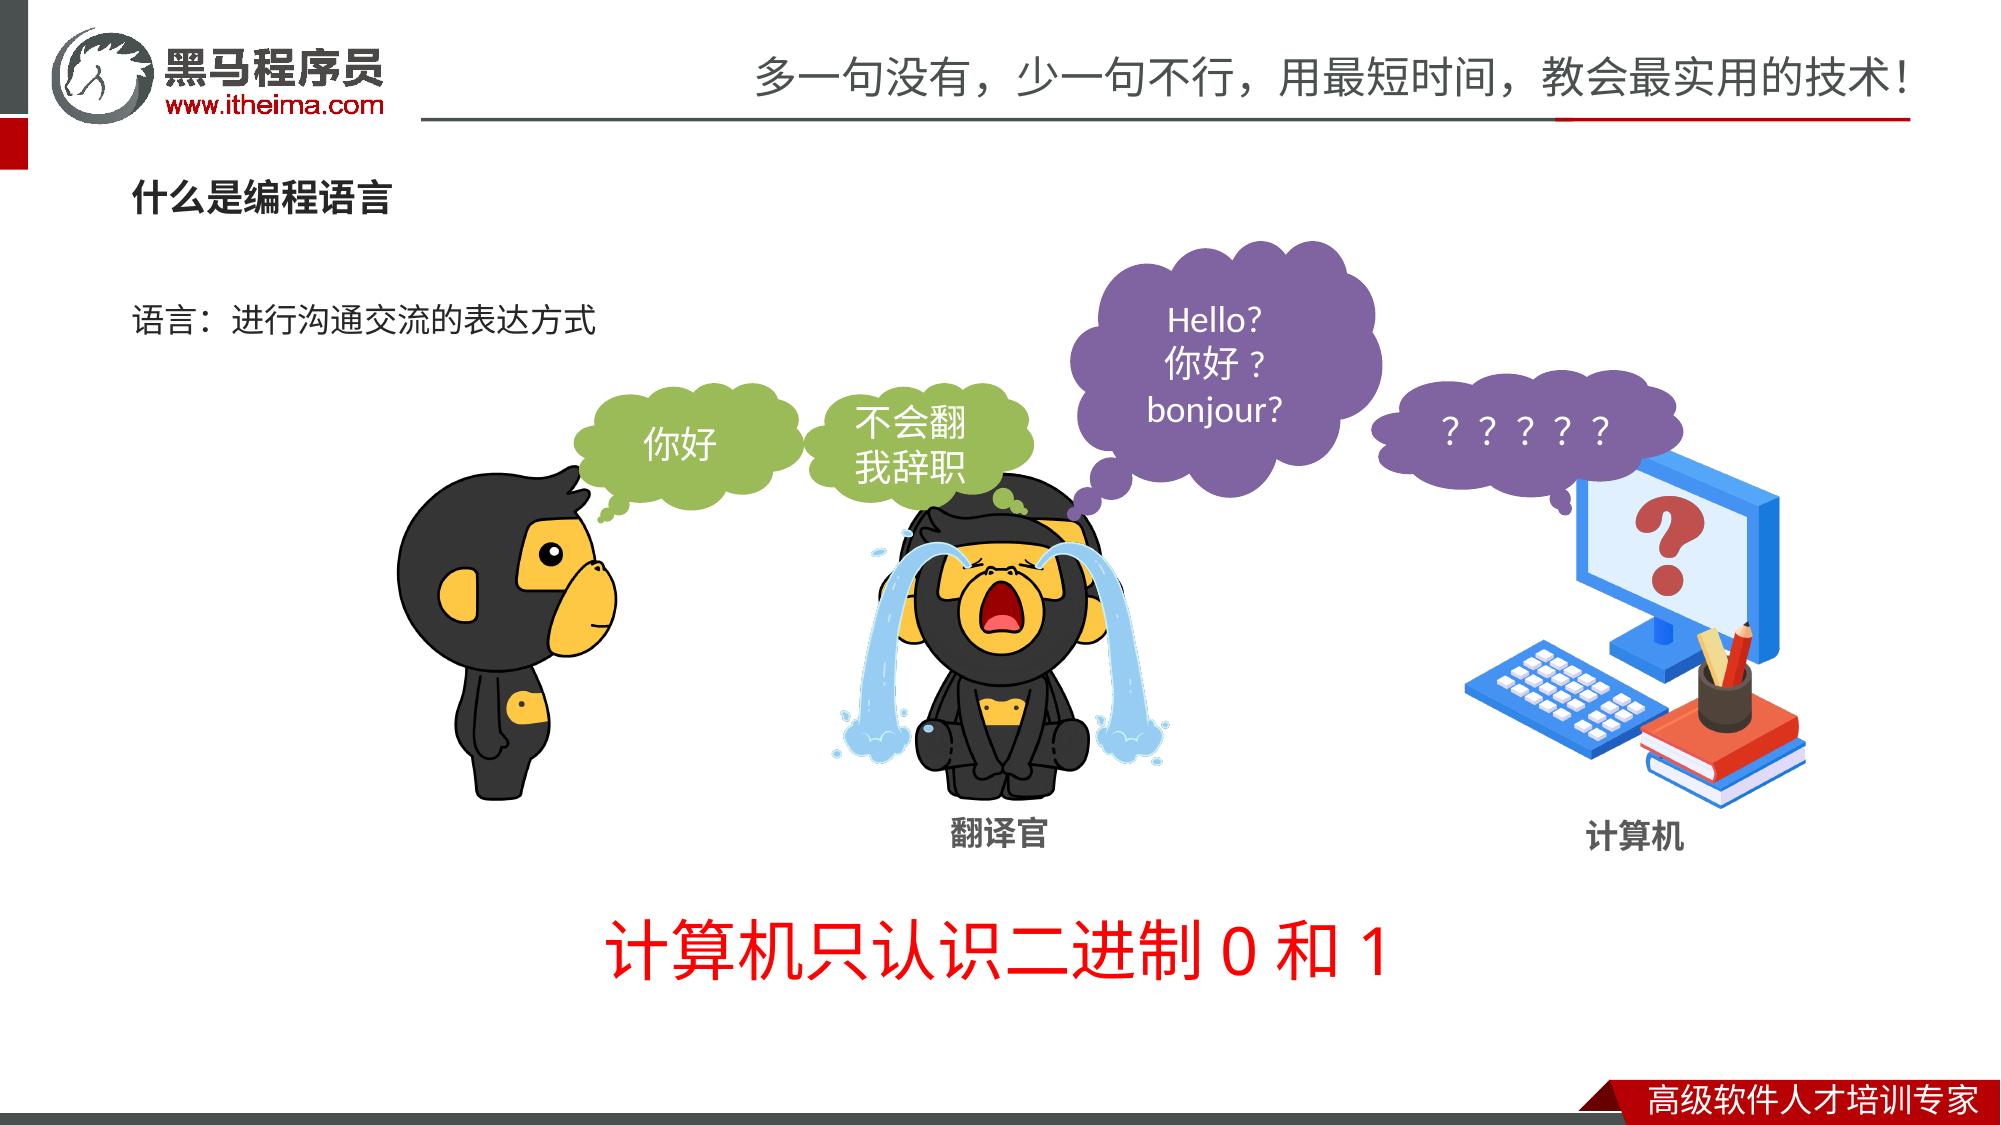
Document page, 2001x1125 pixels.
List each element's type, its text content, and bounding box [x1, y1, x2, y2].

text_box Hello? 你好? bonjour? [1068, 238, 1385, 500]
text_box 计算机 [1506, 817, 1765, 863]
picture [317, 440, 699, 822]
list 什么是编程语言 [116, 154, 1872, 239]
text_box ？？？？？ [1369, 367, 1679, 489]
text_box 不会翻 我辞职 [801, 381, 1036, 444]
text_box 语言：进行沟通交流的表达方式 [116, 271, 1872, 964]
text_box 你好 [572, 381, 804, 512]
picture [50, 26, 384, 125]
picture [1440, 419, 1830, 809]
text_box 翻译官 [871, 830, 1130, 860]
text_box 计算机只认识二进制0和1 [179, 901, 1821, 996]
picture [804, 441, 1191, 822]
